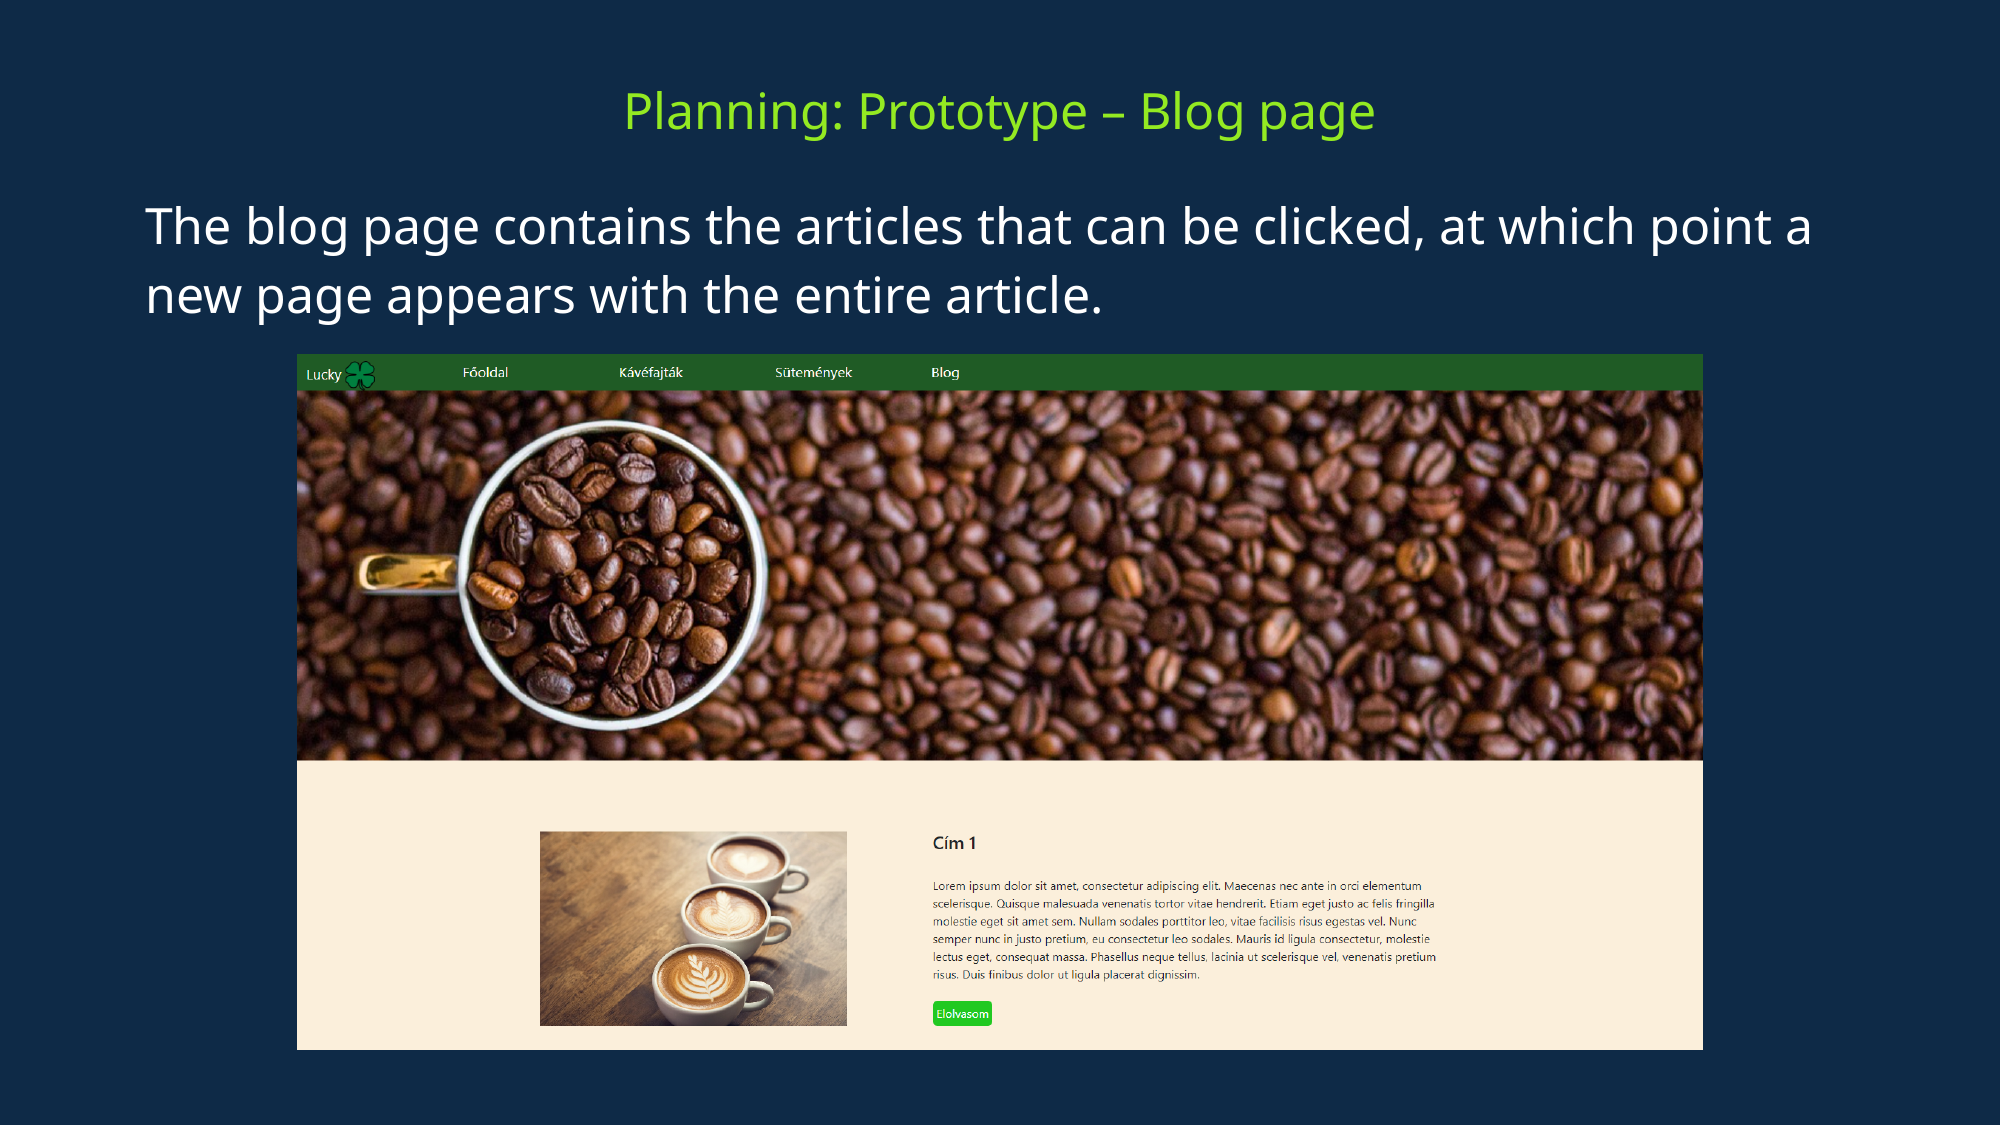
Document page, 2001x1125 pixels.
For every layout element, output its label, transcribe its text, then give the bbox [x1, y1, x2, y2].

title Planning: Prototype – Blog page [229, 64, 1771, 170]
list The blog page contains the articles that can be clicked, at which point a new page appears with the entire article. [104, 170, 1896, 336]
picture [297, 354, 1703, 1050]
